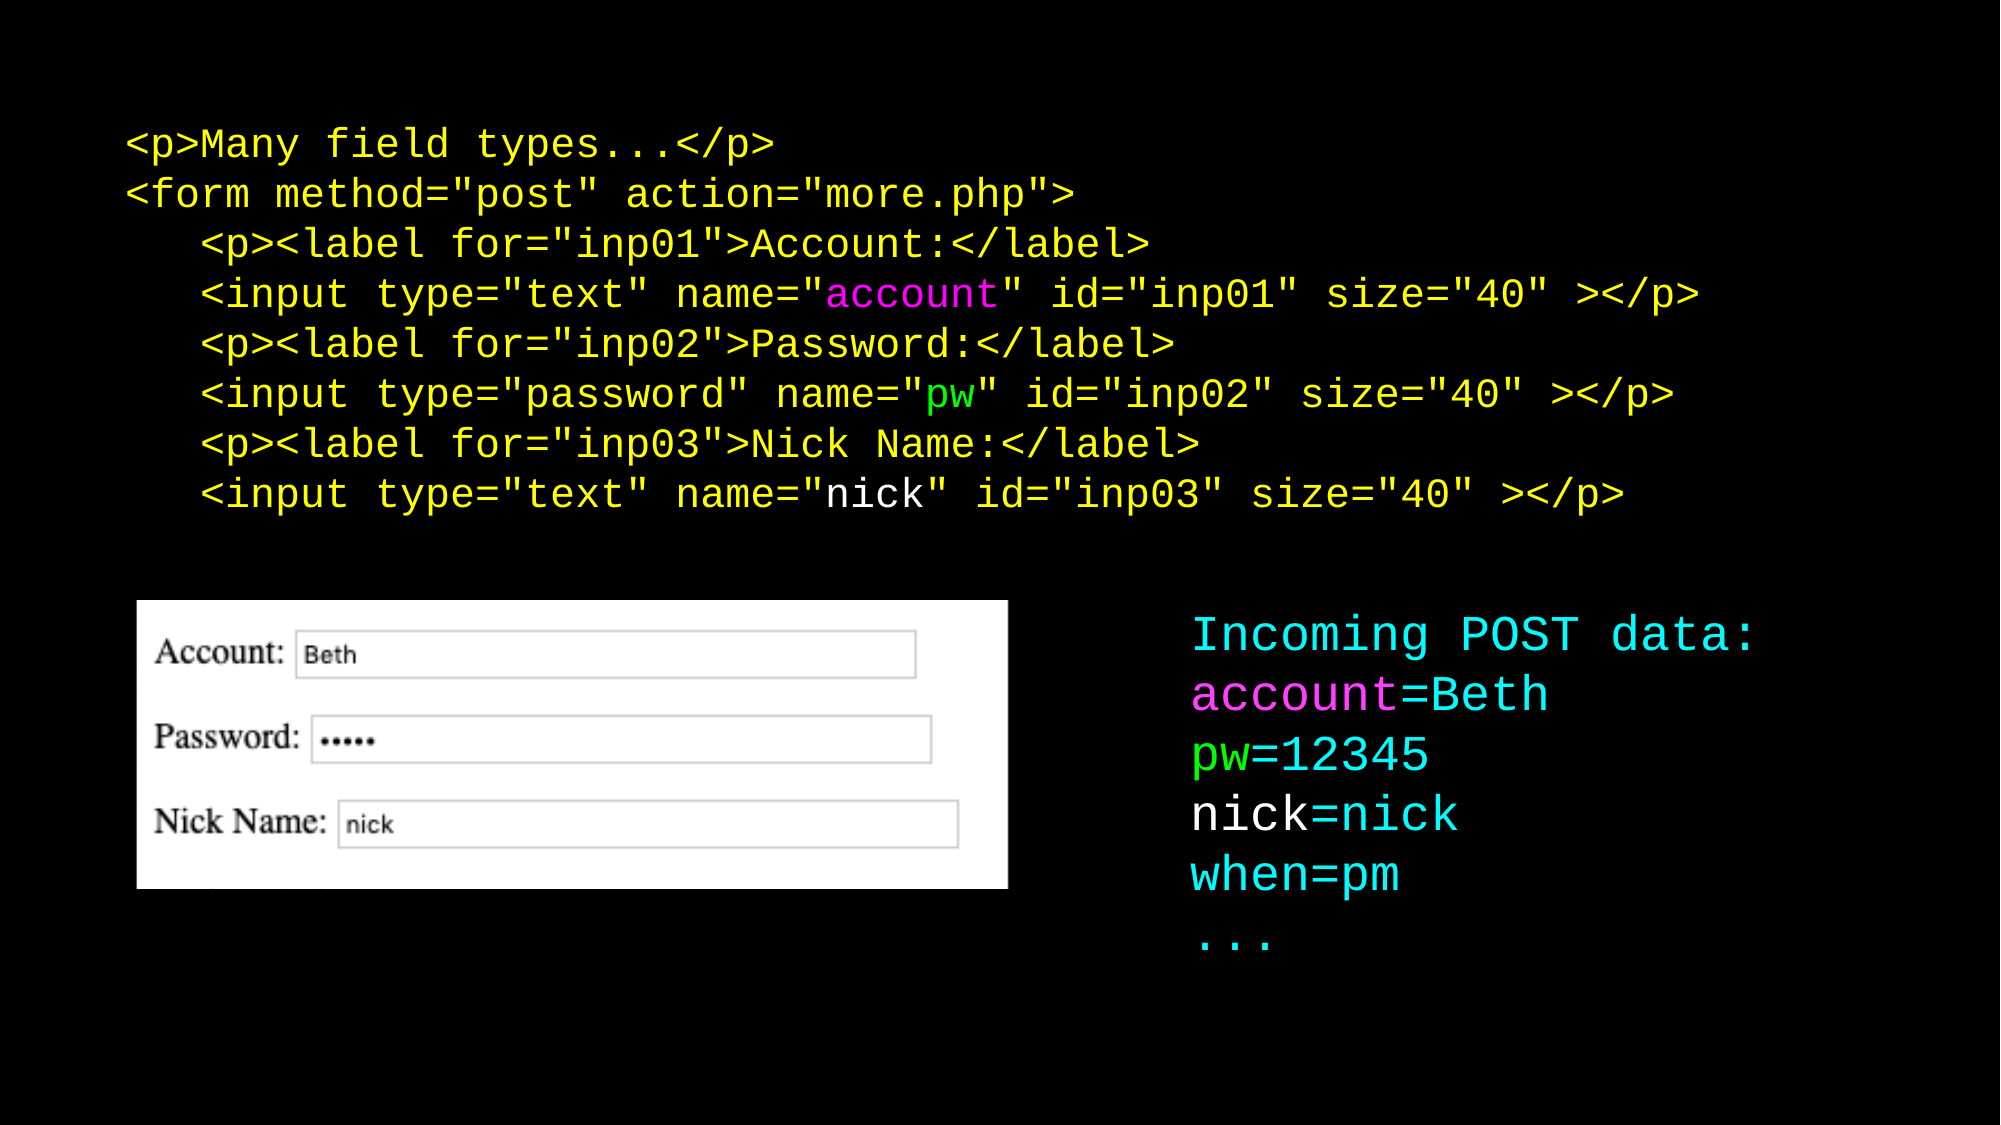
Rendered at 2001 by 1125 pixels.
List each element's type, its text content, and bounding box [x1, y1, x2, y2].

picture [61, 599, 1085, 889]
text_box Incoming POST data: account=Beth pw=12345 nick=nick when=pm ... [1175, 593, 1836, 969]
text_box <p>Many field types...</p> <form method="post" action="more.php"> <p><label for="inp01">Account:</label> <input type="text" name="account" id="inp01" size="40" ></p> <p><label for="inp02">Password:</label> <input type="password" name="pw" id="inp02" size="40" ></p> <p><label for="inp03">Nick Name:</label> <input type="text" name="nick" id="inp03" size="40" ></p> [125, 98, 1800, 533]
